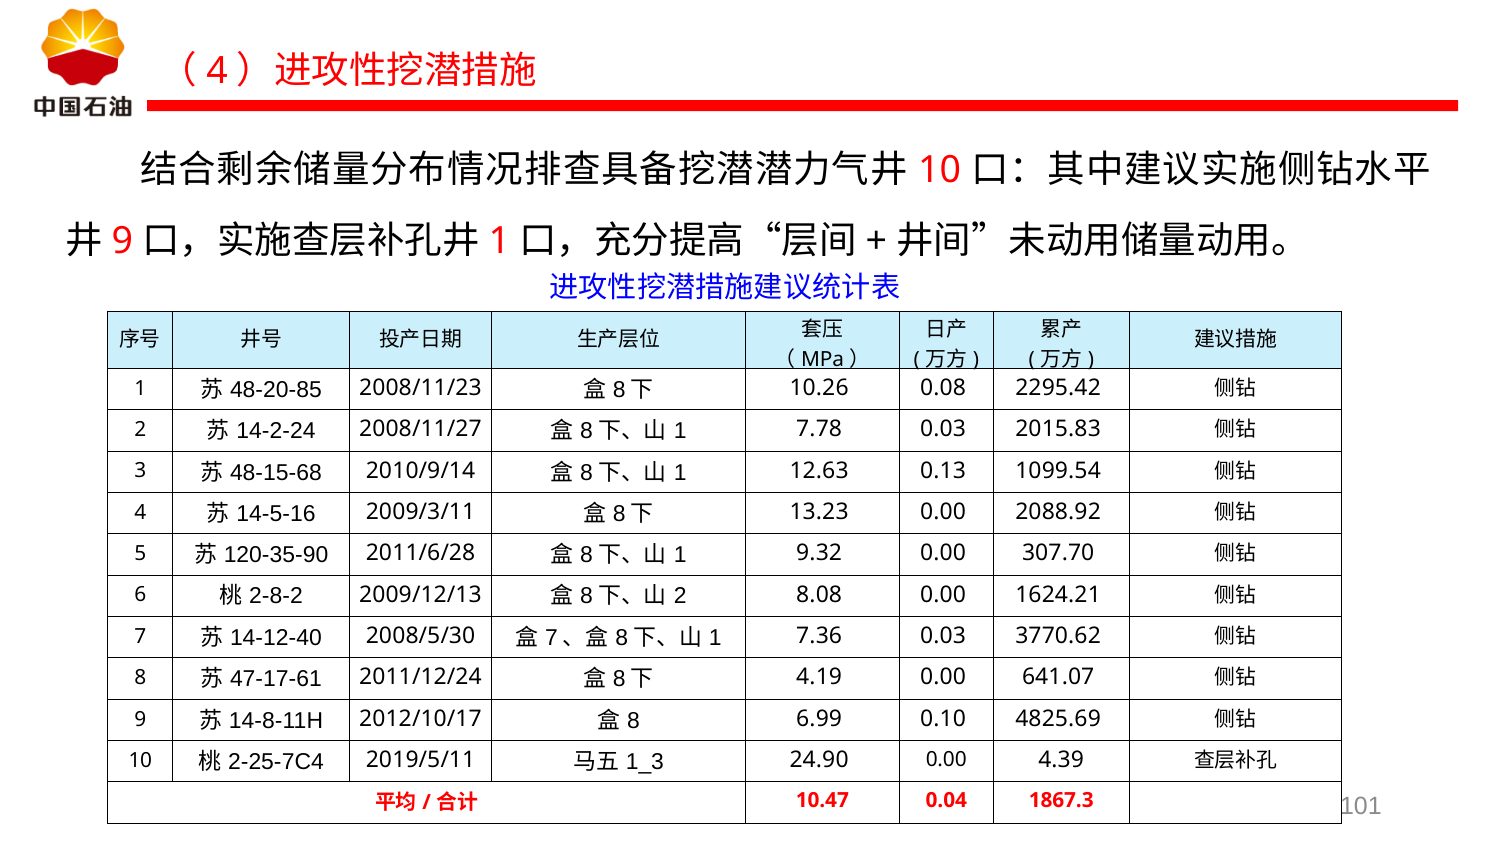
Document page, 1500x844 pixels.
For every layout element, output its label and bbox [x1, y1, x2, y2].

table_cell [350, 576, 491, 616]
table_cell [492, 617, 745, 657]
table_header [108, 312, 172, 368]
table_cell [994, 534, 1129, 575]
table_cell [492, 493, 745, 533]
table_cell [108, 658, 172, 699]
table_cell [746, 452, 899, 492]
table_cell [1130, 452, 1341, 492]
table_cell [108, 782, 745, 823]
table_cell [492, 534, 745, 575]
table_cell [1130, 410, 1341, 451]
slide_number [1059, 782, 1397, 828]
table_cell [746, 576, 899, 616]
table_cell [108, 576, 172, 616]
table_cell [108, 700, 172, 740]
table_cell [173, 700, 349, 740]
table_cell [900, 741, 993, 781]
table_cell [1130, 576, 1341, 616]
table_cell [1130, 700, 1341, 740]
table_cell [492, 741, 745, 781]
table_cell [350, 700, 491, 740]
table_cell [350, 534, 491, 575]
table_header [350, 312, 491, 368]
table_cell [492, 658, 745, 699]
table_cell [900, 369, 993, 409]
table_cell [746, 534, 899, 575]
table_cell [994, 700, 1129, 740]
table_cell [746, 700, 899, 740]
table_cell [173, 452, 349, 492]
table_cell [350, 369, 491, 409]
table_cell [173, 658, 349, 699]
table_cell [173, 534, 349, 575]
table_cell [173, 617, 349, 657]
table_cell [1130, 741, 1341, 781]
table_cell [994, 369, 1129, 409]
table_cell [994, 617, 1129, 657]
table_cell [1130, 658, 1341, 699]
text_box [50, 110, 1446, 310]
table_cell [173, 493, 349, 533]
table_header [492, 312, 745, 368]
table_cell [900, 452, 993, 492]
table_cell [350, 658, 491, 699]
table_cell [746, 369, 899, 409]
table_cell [900, 617, 993, 657]
table_cell [173, 741, 349, 781]
table_cell [108, 452, 172, 492]
table_cell [900, 576, 993, 616]
table_cell [994, 741, 1129, 781]
table_header [173, 312, 349, 368]
table_cell [746, 410, 899, 451]
table_header [1130, 312, 1341, 368]
text_box [145, 11, 1500, 99]
table_cell [1130, 493, 1341, 533]
table_cell [492, 452, 745, 492]
table_cell [350, 617, 491, 657]
table_cell [492, 700, 745, 740]
table_cell [350, 452, 491, 492]
table_cell [108, 534, 172, 575]
table_cell [900, 410, 993, 451]
table_cell [900, 493, 993, 533]
table_cell [746, 658, 899, 699]
table_cell [492, 576, 745, 616]
table_cell [350, 493, 491, 533]
table_cell [108, 493, 172, 533]
table_cell [173, 369, 349, 409]
table_cell [492, 410, 745, 451]
table_cell [994, 782, 1129, 823]
table_cell [900, 658, 993, 699]
table_cell [994, 576, 1129, 616]
table_cell [108, 617, 172, 657]
table_cell [994, 452, 1129, 492]
table_cell [746, 782, 899, 823]
table_cell [173, 410, 349, 451]
table_header [746, 312, 899, 368]
table_cell [994, 410, 1129, 451]
table_cell [900, 700, 993, 740]
table_header [994, 312, 1129, 368]
table_cell [1130, 369, 1341, 409]
table_cell [108, 741, 172, 781]
table_cell [173, 576, 349, 616]
table_cell [746, 741, 899, 781]
table_cell [994, 658, 1129, 699]
table_cell [350, 410, 491, 451]
table_cell [108, 369, 172, 409]
table_cell [492, 369, 745, 409]
table_cell [108, 410, 172, 451]
table_cell [994, 493, 1129, 533]
table_cell [900, 534, 993, 575]
table_cell [1130, 782, 1341, 823]
table_cell [746, 493, 899, 533]
picture [32, 8, 133, 118]
table_cell [350, 741, 491, 781]
table_cell [746, 617, 899, 657]
table_cell [1130, 617, 1341, 657]
table_cell [900, 782, 993, 823]
table_header [900, 312, 993, 368]
table_cell [1130, 534, 1341, 575]
